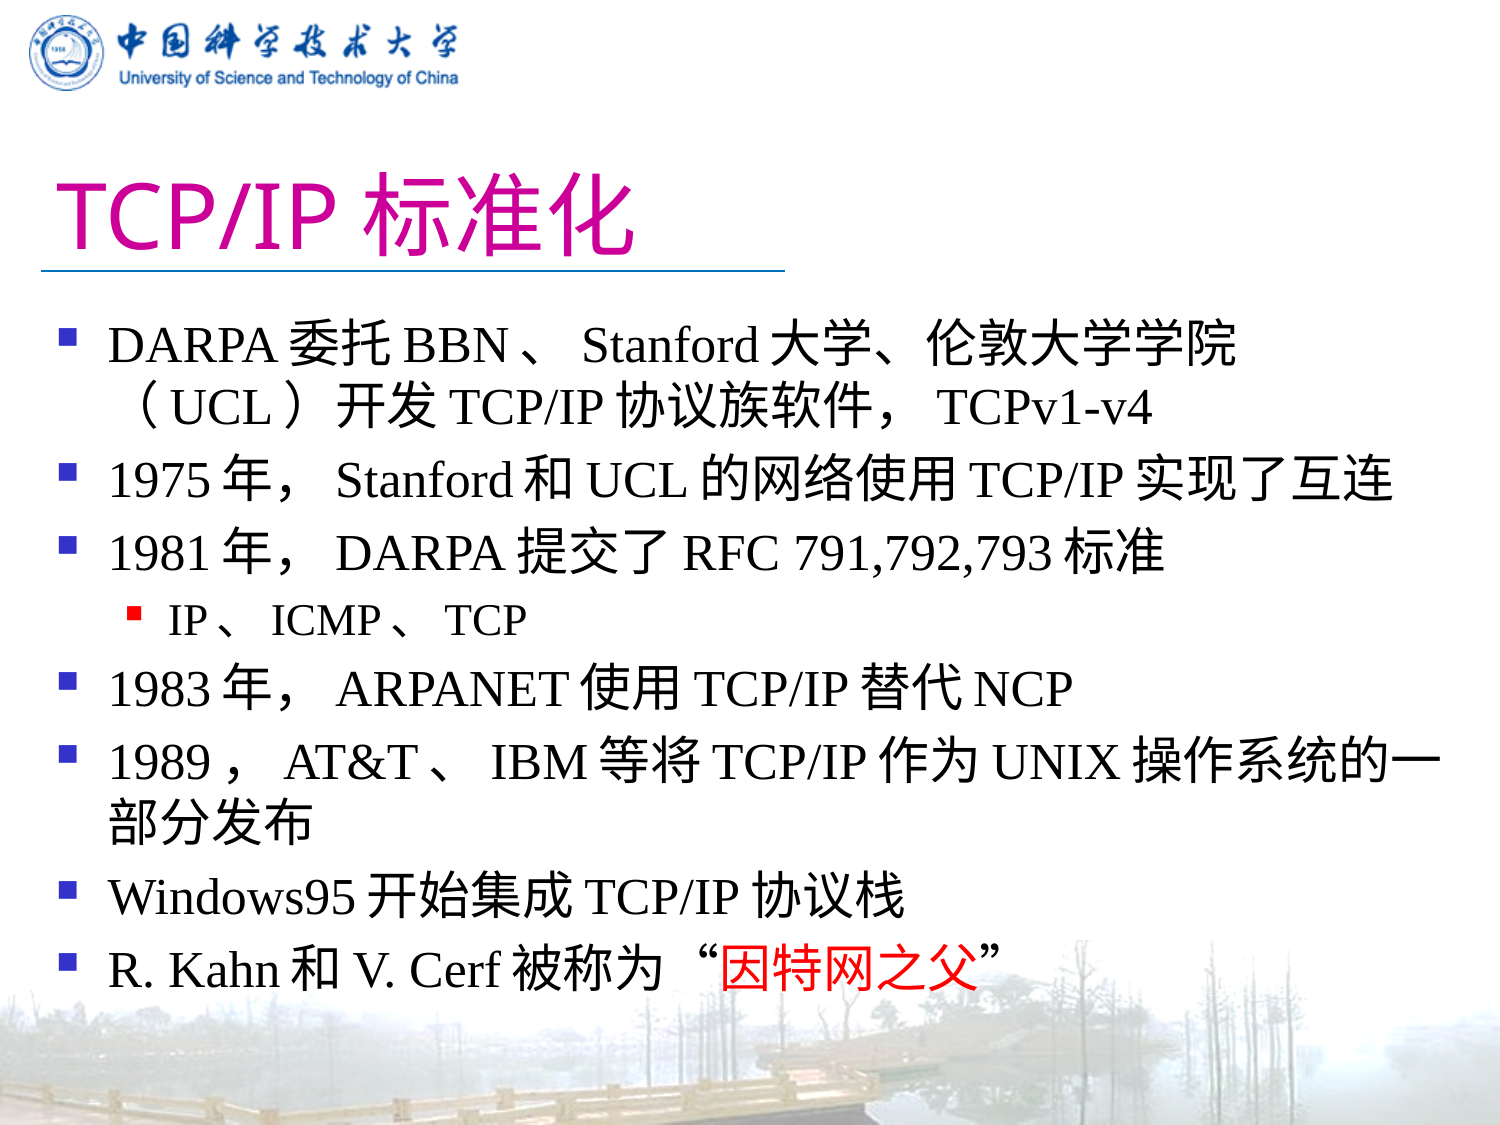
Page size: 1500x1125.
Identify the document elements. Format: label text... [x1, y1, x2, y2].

picture [29, 15, 461, 91]
list DARPA委托BBN、Stanford大学、伦敦大学学院（UCL）开发TCP/IP协议族软件，TCPv1-v4 1975年，Stanford和UCL的网络使用TCP/IP实现了互连 1981年，DARPA提交了RFC 791,792,793标准 IP、ICMP、TCP 1983年，ARPANET使用TCP/IP替代NCP 1989，AT&T、IBM等将TCP/IP作为UNIX操作系统的一部分发布 Windows95开始集成TCP/IP协议栈 R. Kahn和V. Cerf被称为“因特网之父” [40, 302, 1470, 1007]
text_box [0, 940, 1500, 1125]
title TCP/IP标准化 [40, 34, 1468, 276]
